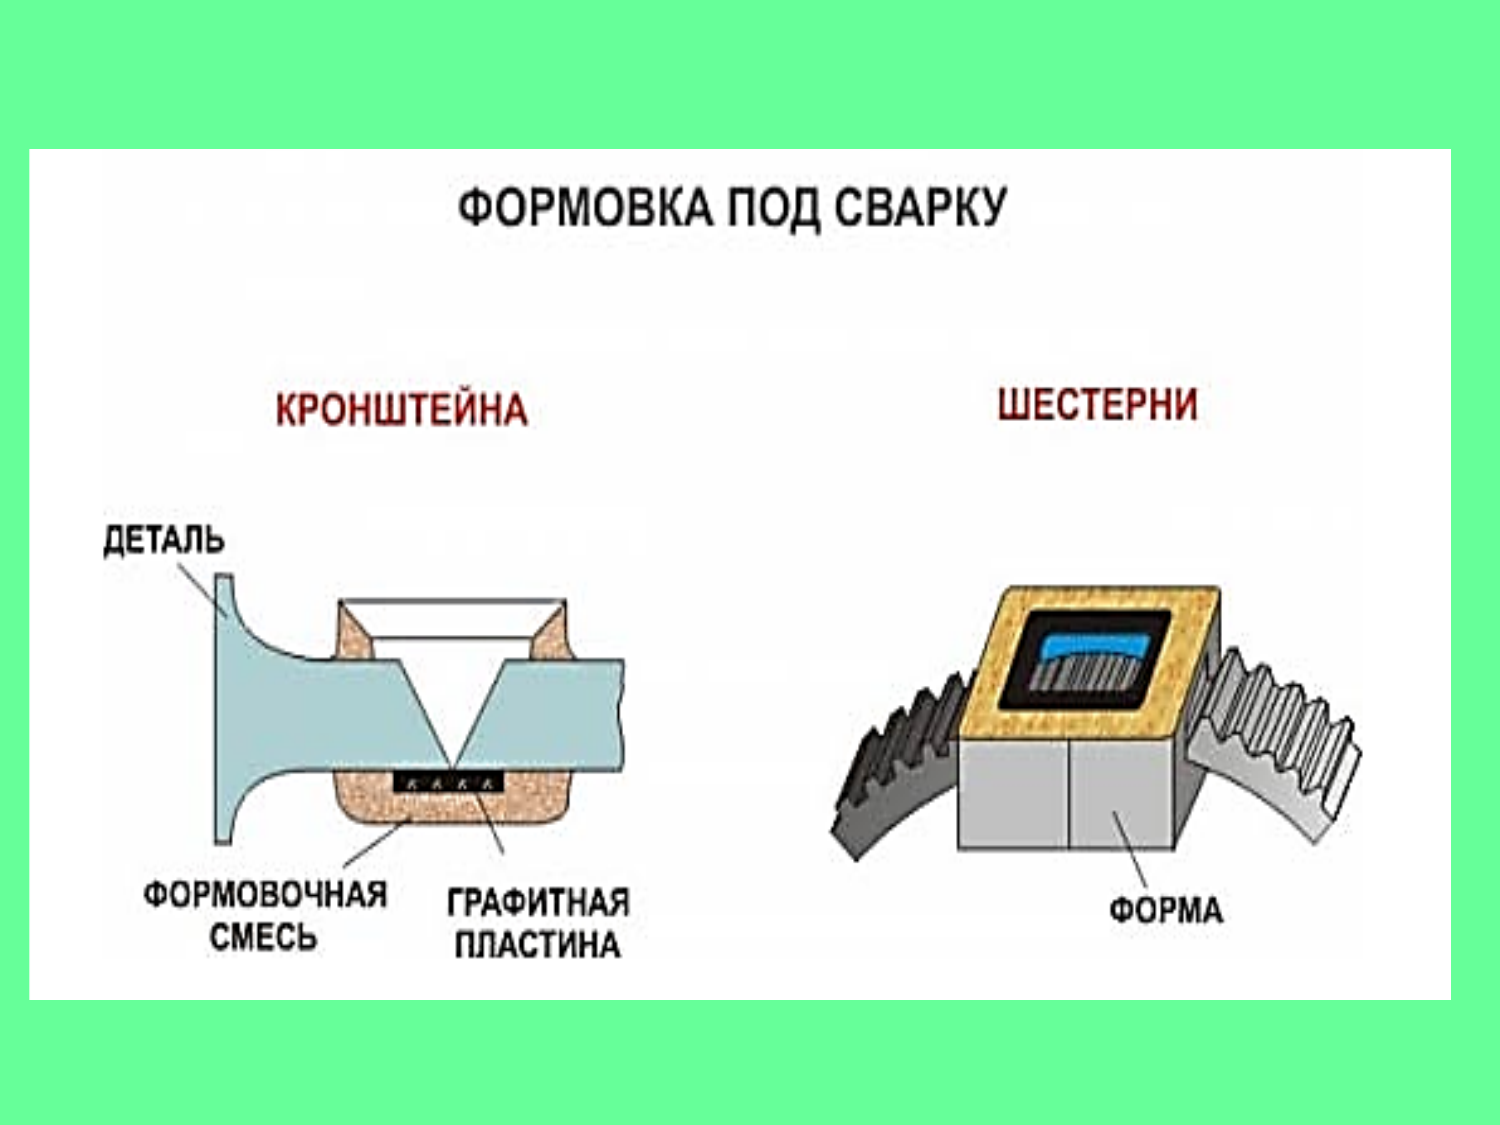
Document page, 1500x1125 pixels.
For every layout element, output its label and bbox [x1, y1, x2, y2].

picture [29, 148, 1451, 1000]
